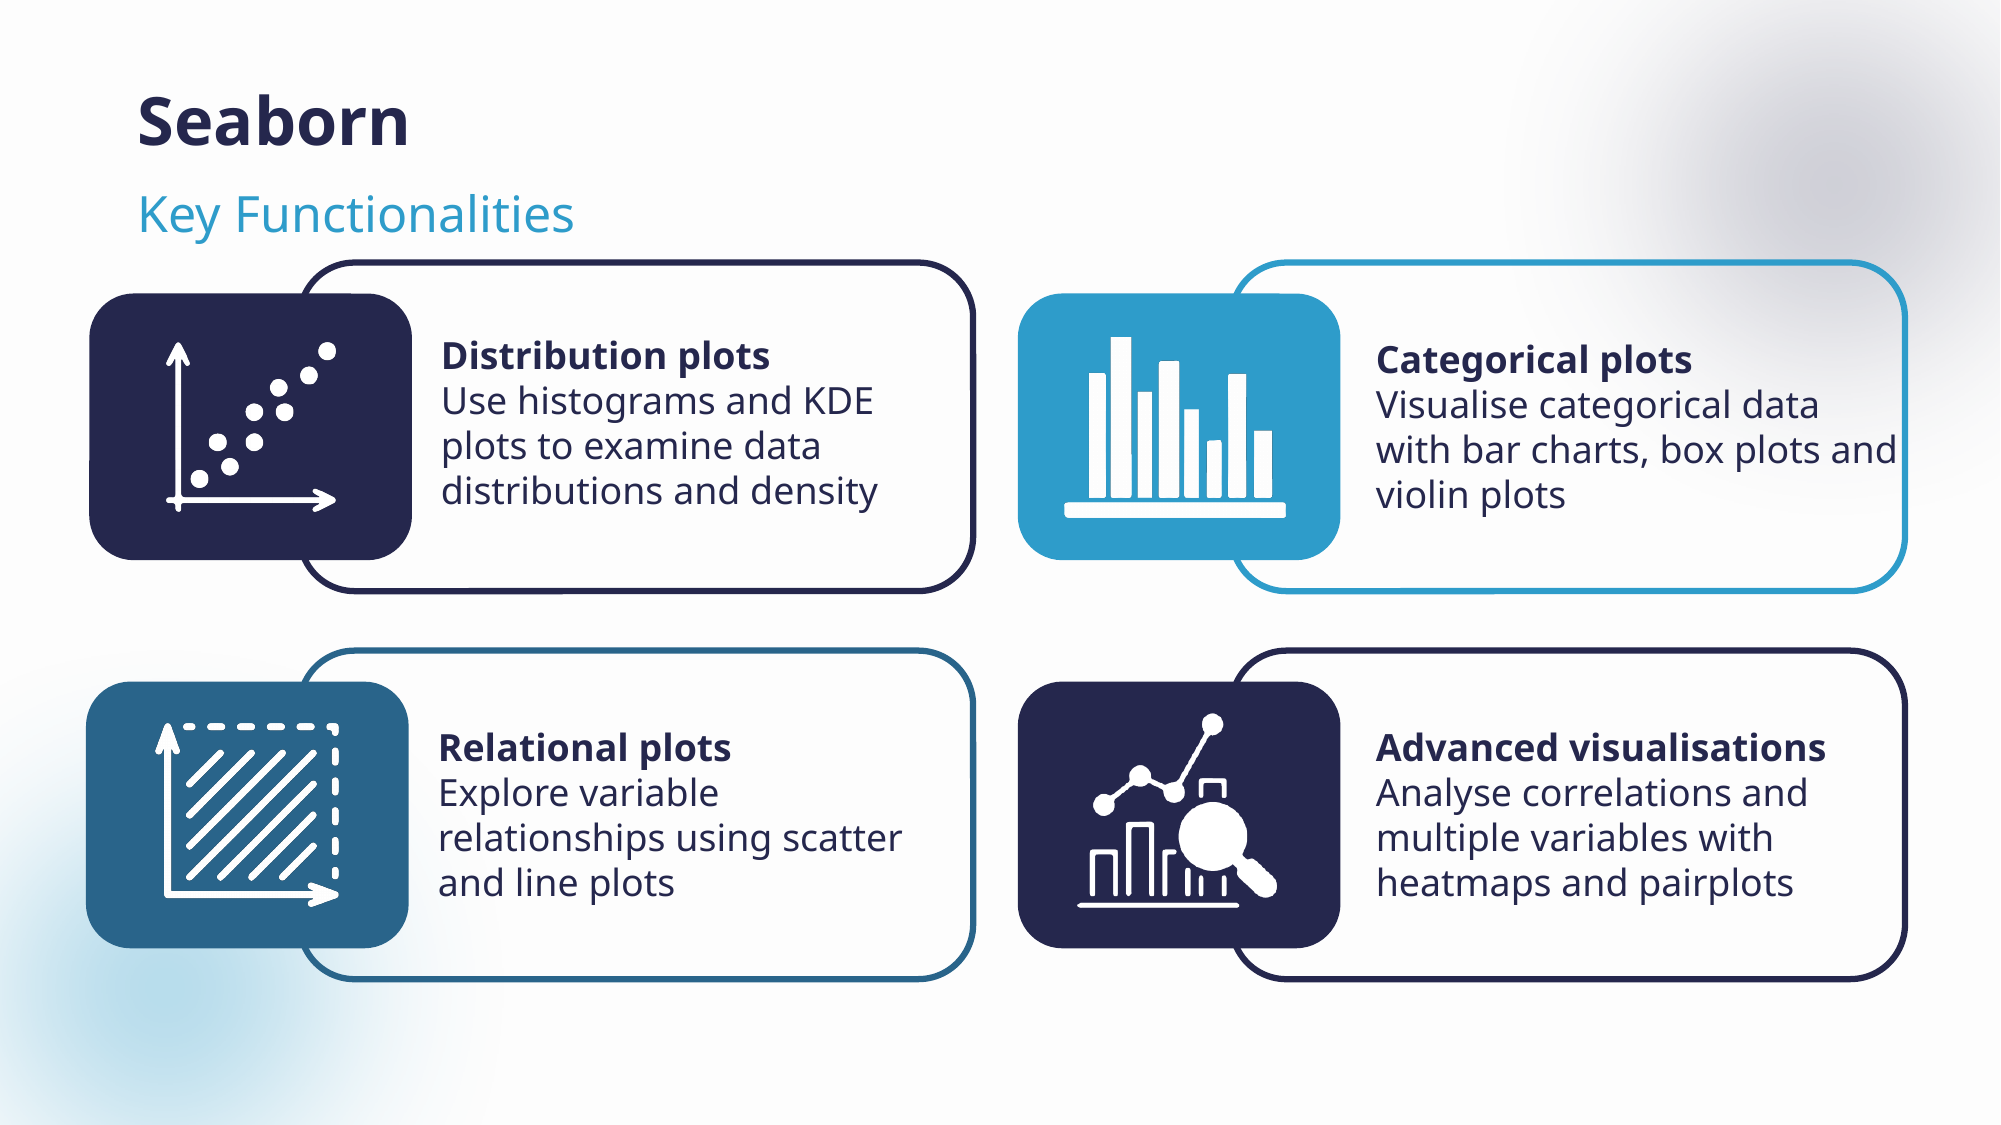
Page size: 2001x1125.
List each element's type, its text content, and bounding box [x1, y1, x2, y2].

title Seaborn [123, 80, 1866, 170]
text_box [86, 262, 1920, 980]
list Key Functionalities [123, 182, 1866, 256]
